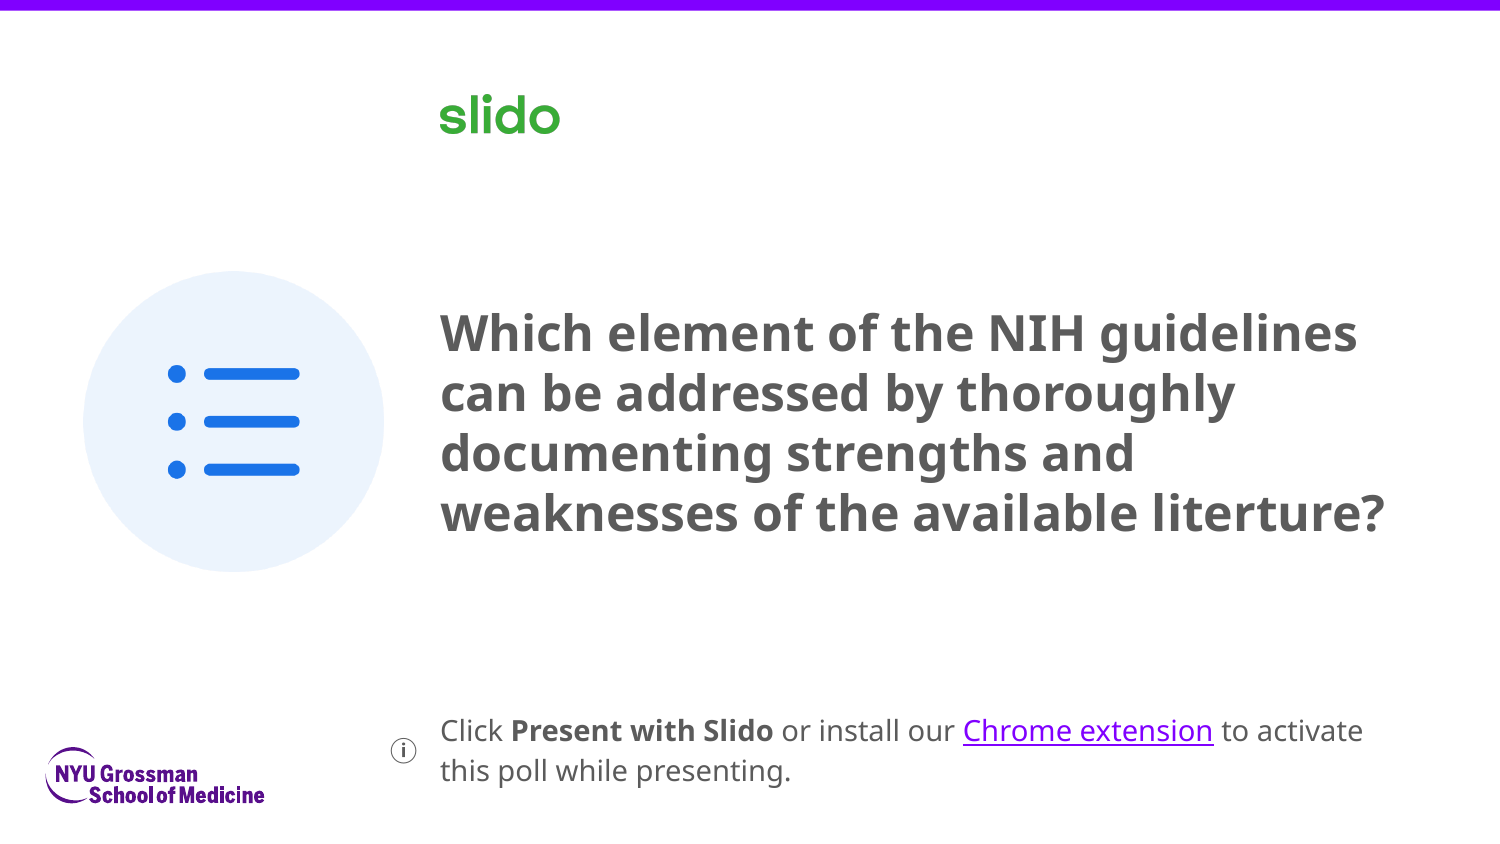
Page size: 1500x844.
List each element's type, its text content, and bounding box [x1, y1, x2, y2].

picture [428, 83, 573, 147]
text_box ⓘ [375, 718, 425, 782]
picture [83, 271, 384, 573]
text_box Which element of the NIH guidelines can be addressed by thoroughly documenting strengths and weaknesses of the available literture? [425, 316, 1417, 528]
text_box Click Present with Slido or install our Chrome extension to activate this poll while presenting. [425, 718, 1417, 782]
